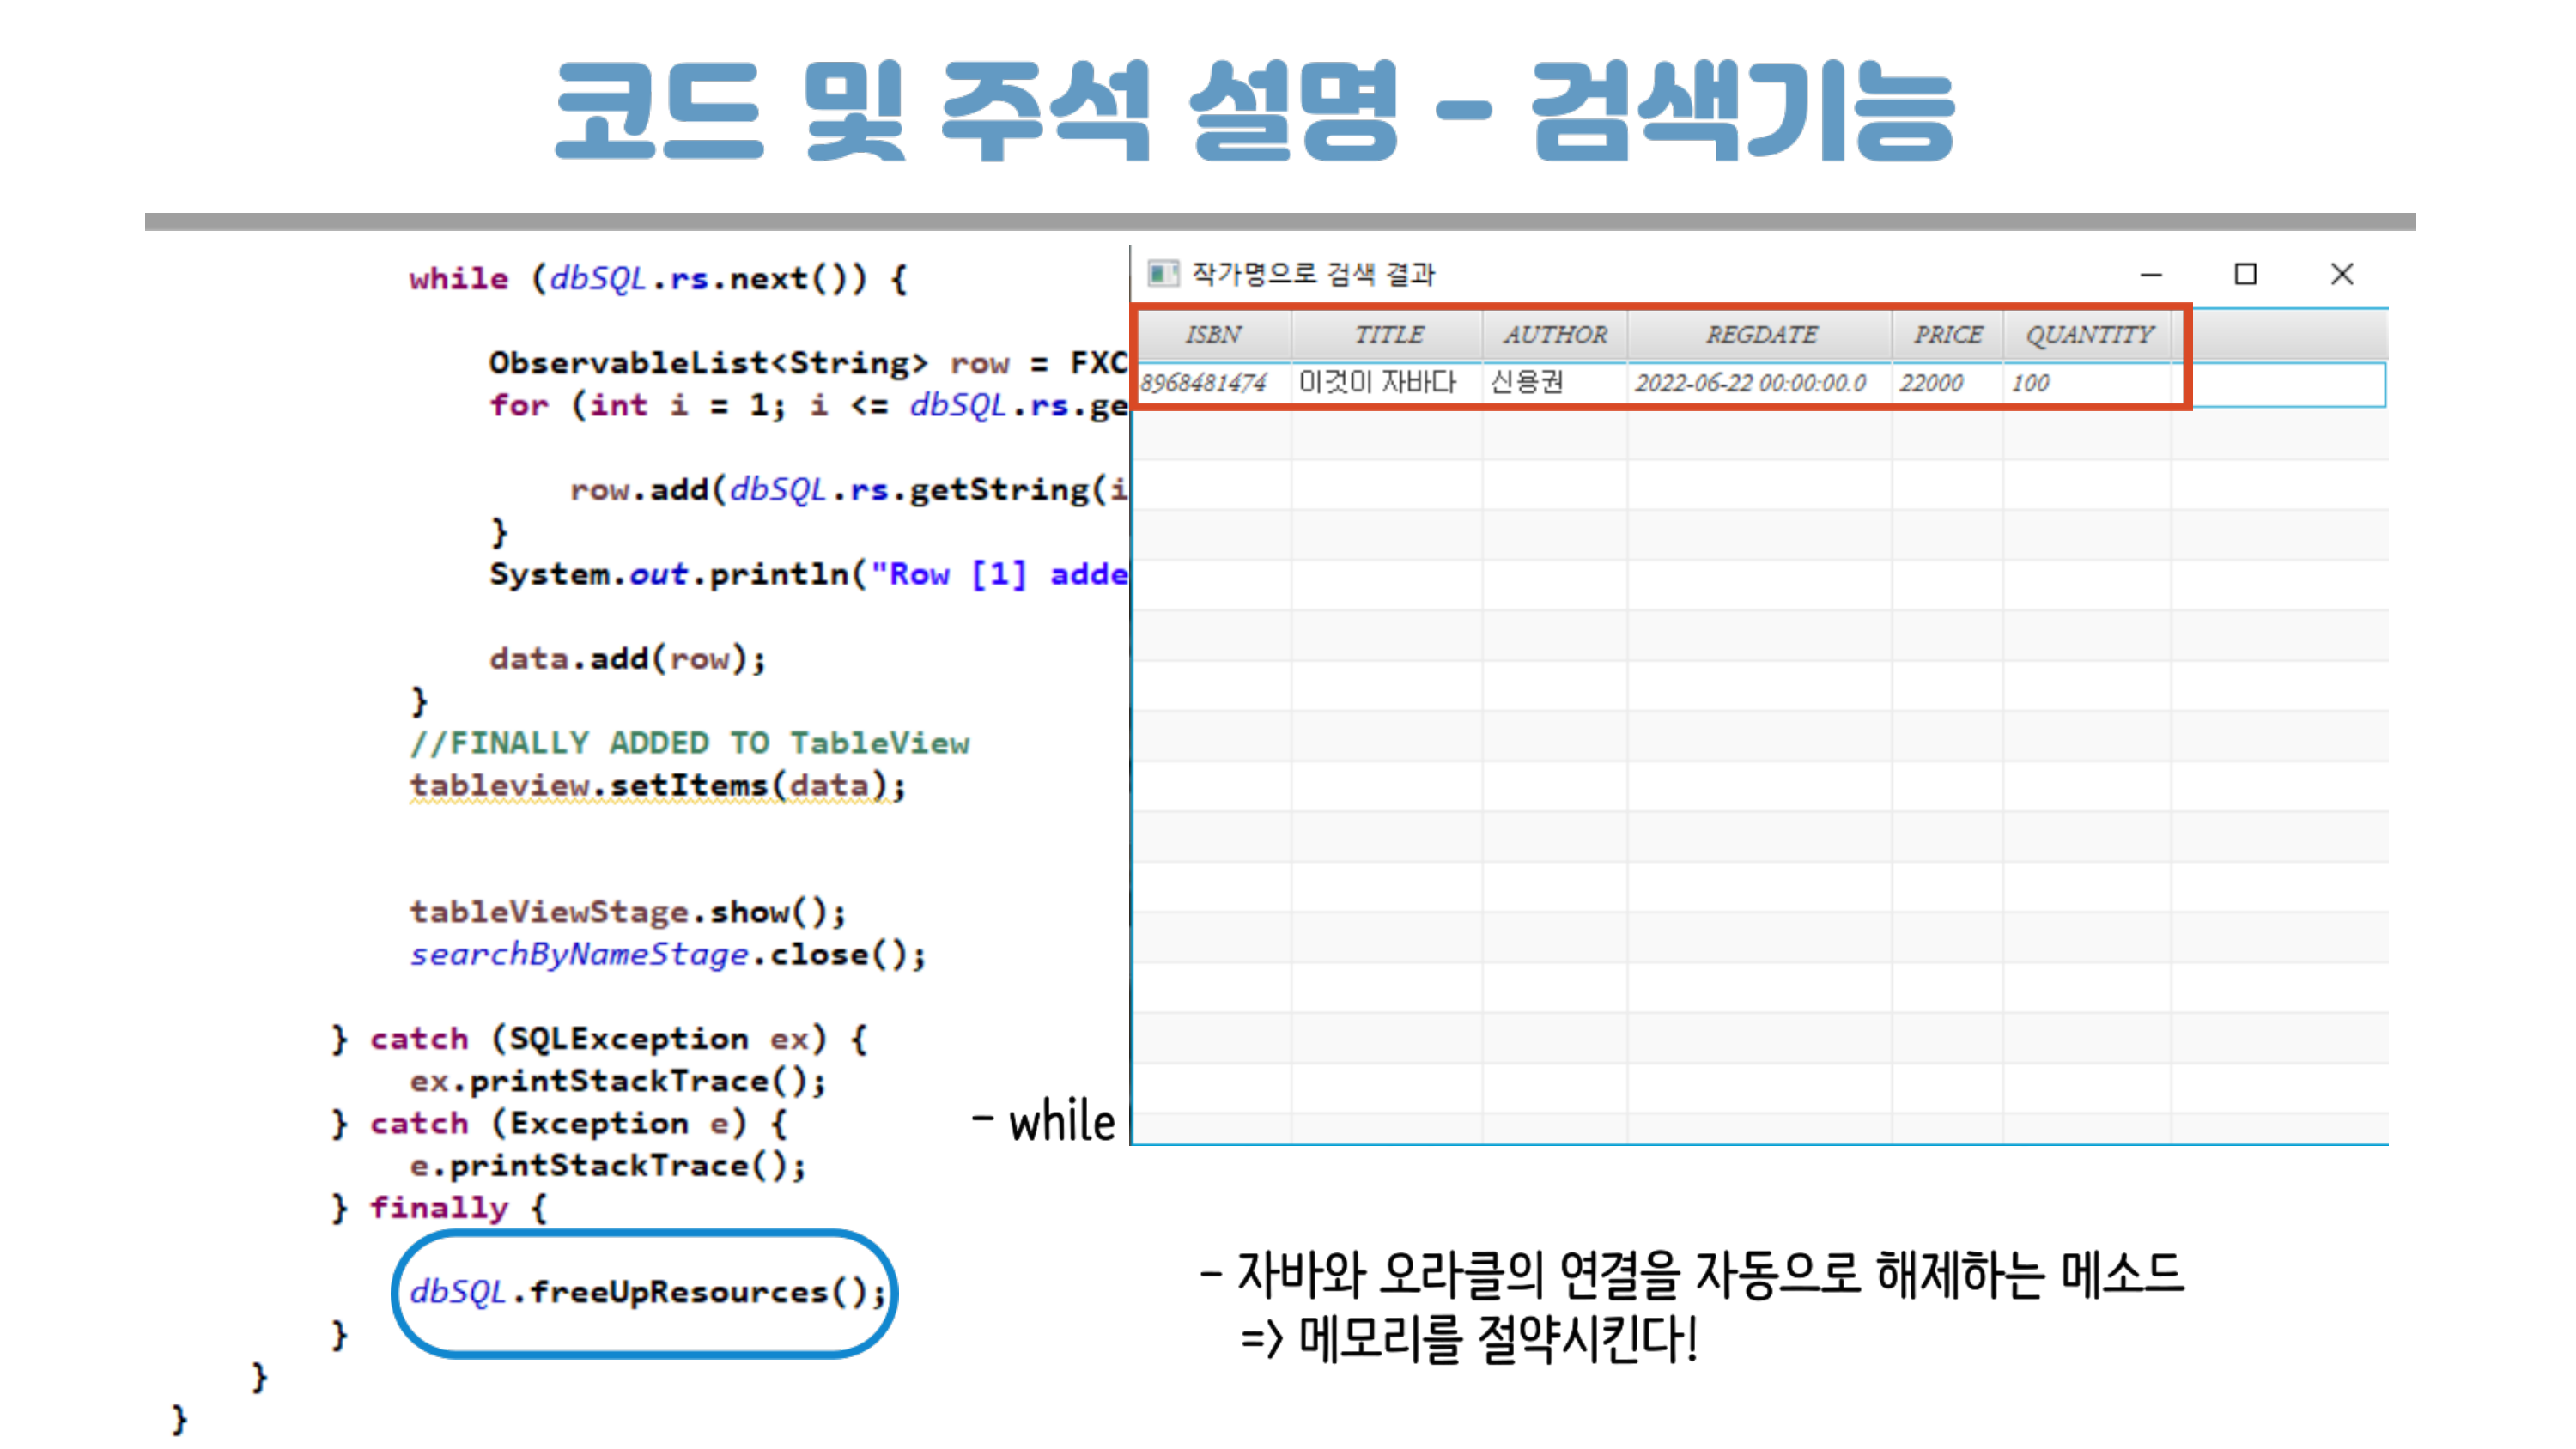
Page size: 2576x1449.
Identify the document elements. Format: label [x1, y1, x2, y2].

text_box [1129, 245, 2389, 1146]
picture [500, 21, 2006, 213]
picture [963, 1074, 2111, 1184]
text_box [390, 1228, 2211, 1404]
text_box [144, 213, 2416, 231]
text_box [106, 245, 1874, 1449]
